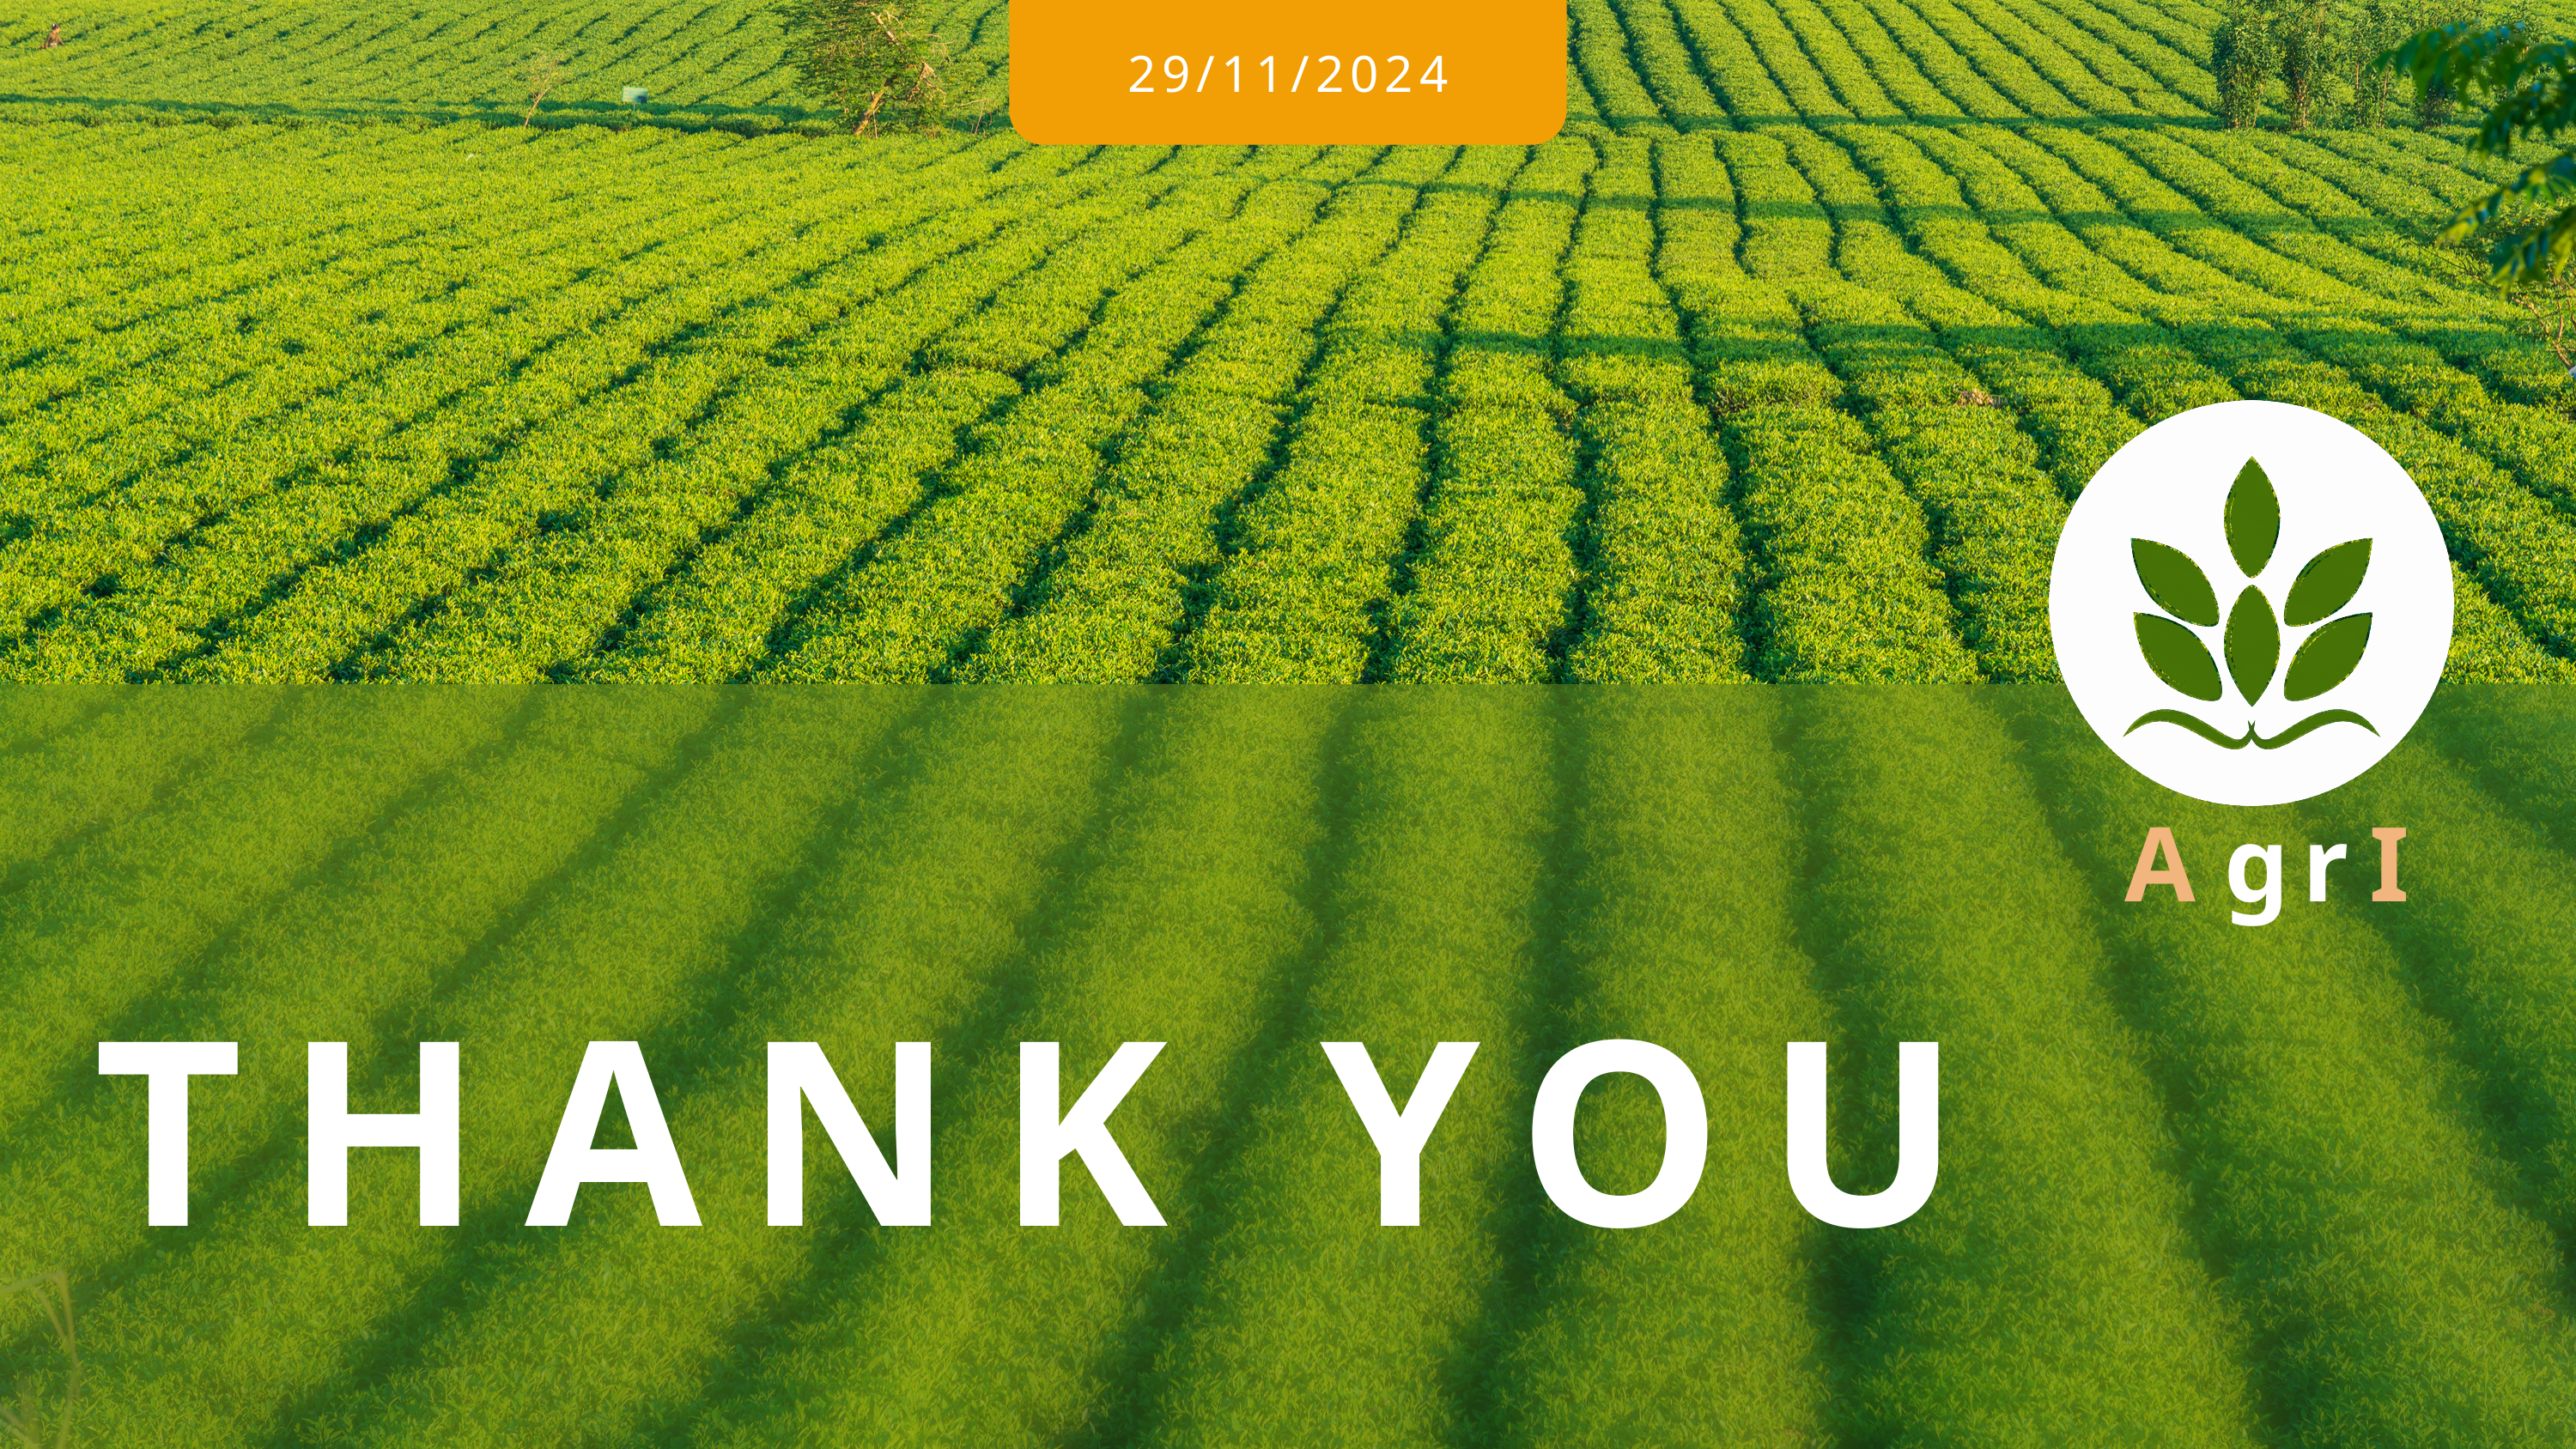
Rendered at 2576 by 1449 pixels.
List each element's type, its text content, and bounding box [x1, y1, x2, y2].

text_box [1008, 0, 1567, 145]
text_box [2049, 400, 2454, 806]
text_box THANK YOU [94, 917, 2125, 1278]
text_box [0, 0, 2576, 684]
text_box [2124, 788, 2415, 913]
text_box [0, 684, 2576, 1449]
